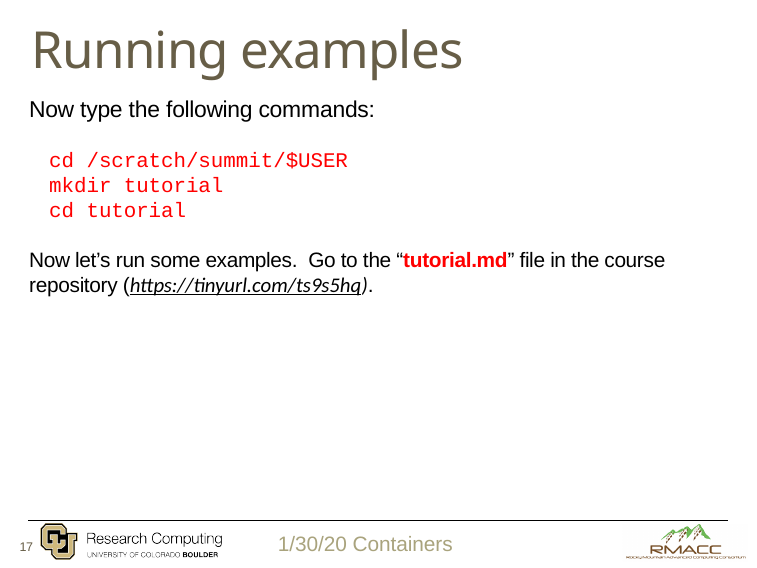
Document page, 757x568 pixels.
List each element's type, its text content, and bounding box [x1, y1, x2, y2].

title Running examples [30, 16, 665, 93]
text_box Now type the following commands: cd /scratch/summit/$USER mkdir tutorial cd tutorial Now let’s run some examples. Go to the “tutorial.md” file in the course repository (https://tinyurl.com/ts9s5hq). [28, 93, 757, 406]
slide_number 17 [15, 539, 35, 562]
picture [40, 523, 222, 560]
picture [622, 524, 748, 563]
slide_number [275, 530, 474, 556]
